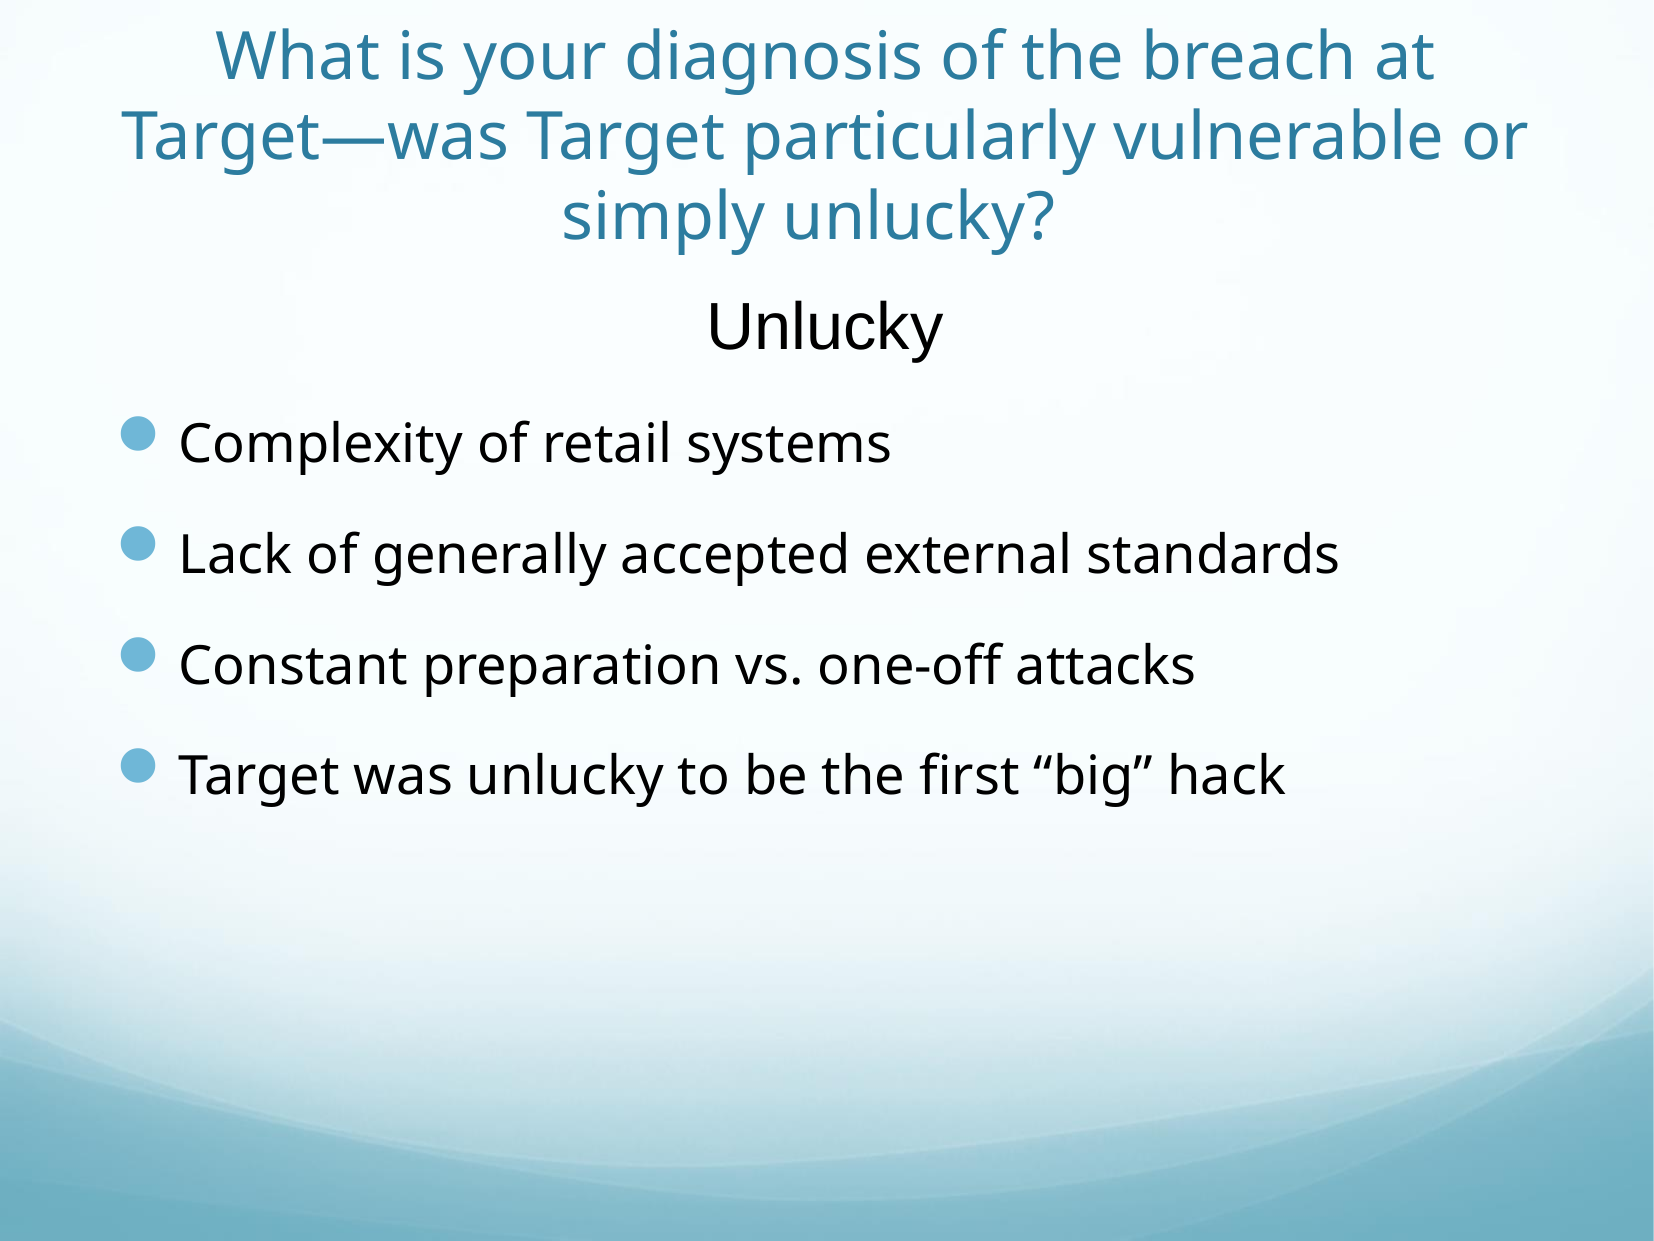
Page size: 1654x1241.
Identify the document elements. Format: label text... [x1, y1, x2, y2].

list Complexity of retail systems Lack of generally accepted external standards Constant preparation vs. one-off attacks Target was unlucky to be the first “big” hack [99, 289, 1554, 1075]
picture [0, 0, 1654, 1241]
text_box Unlucky [691, 275, 962, 370]
title What is your diagnosis of the breach at Target—was Target particularly vulnerable or simply unlucky? [99, 19, 1554, 262]
